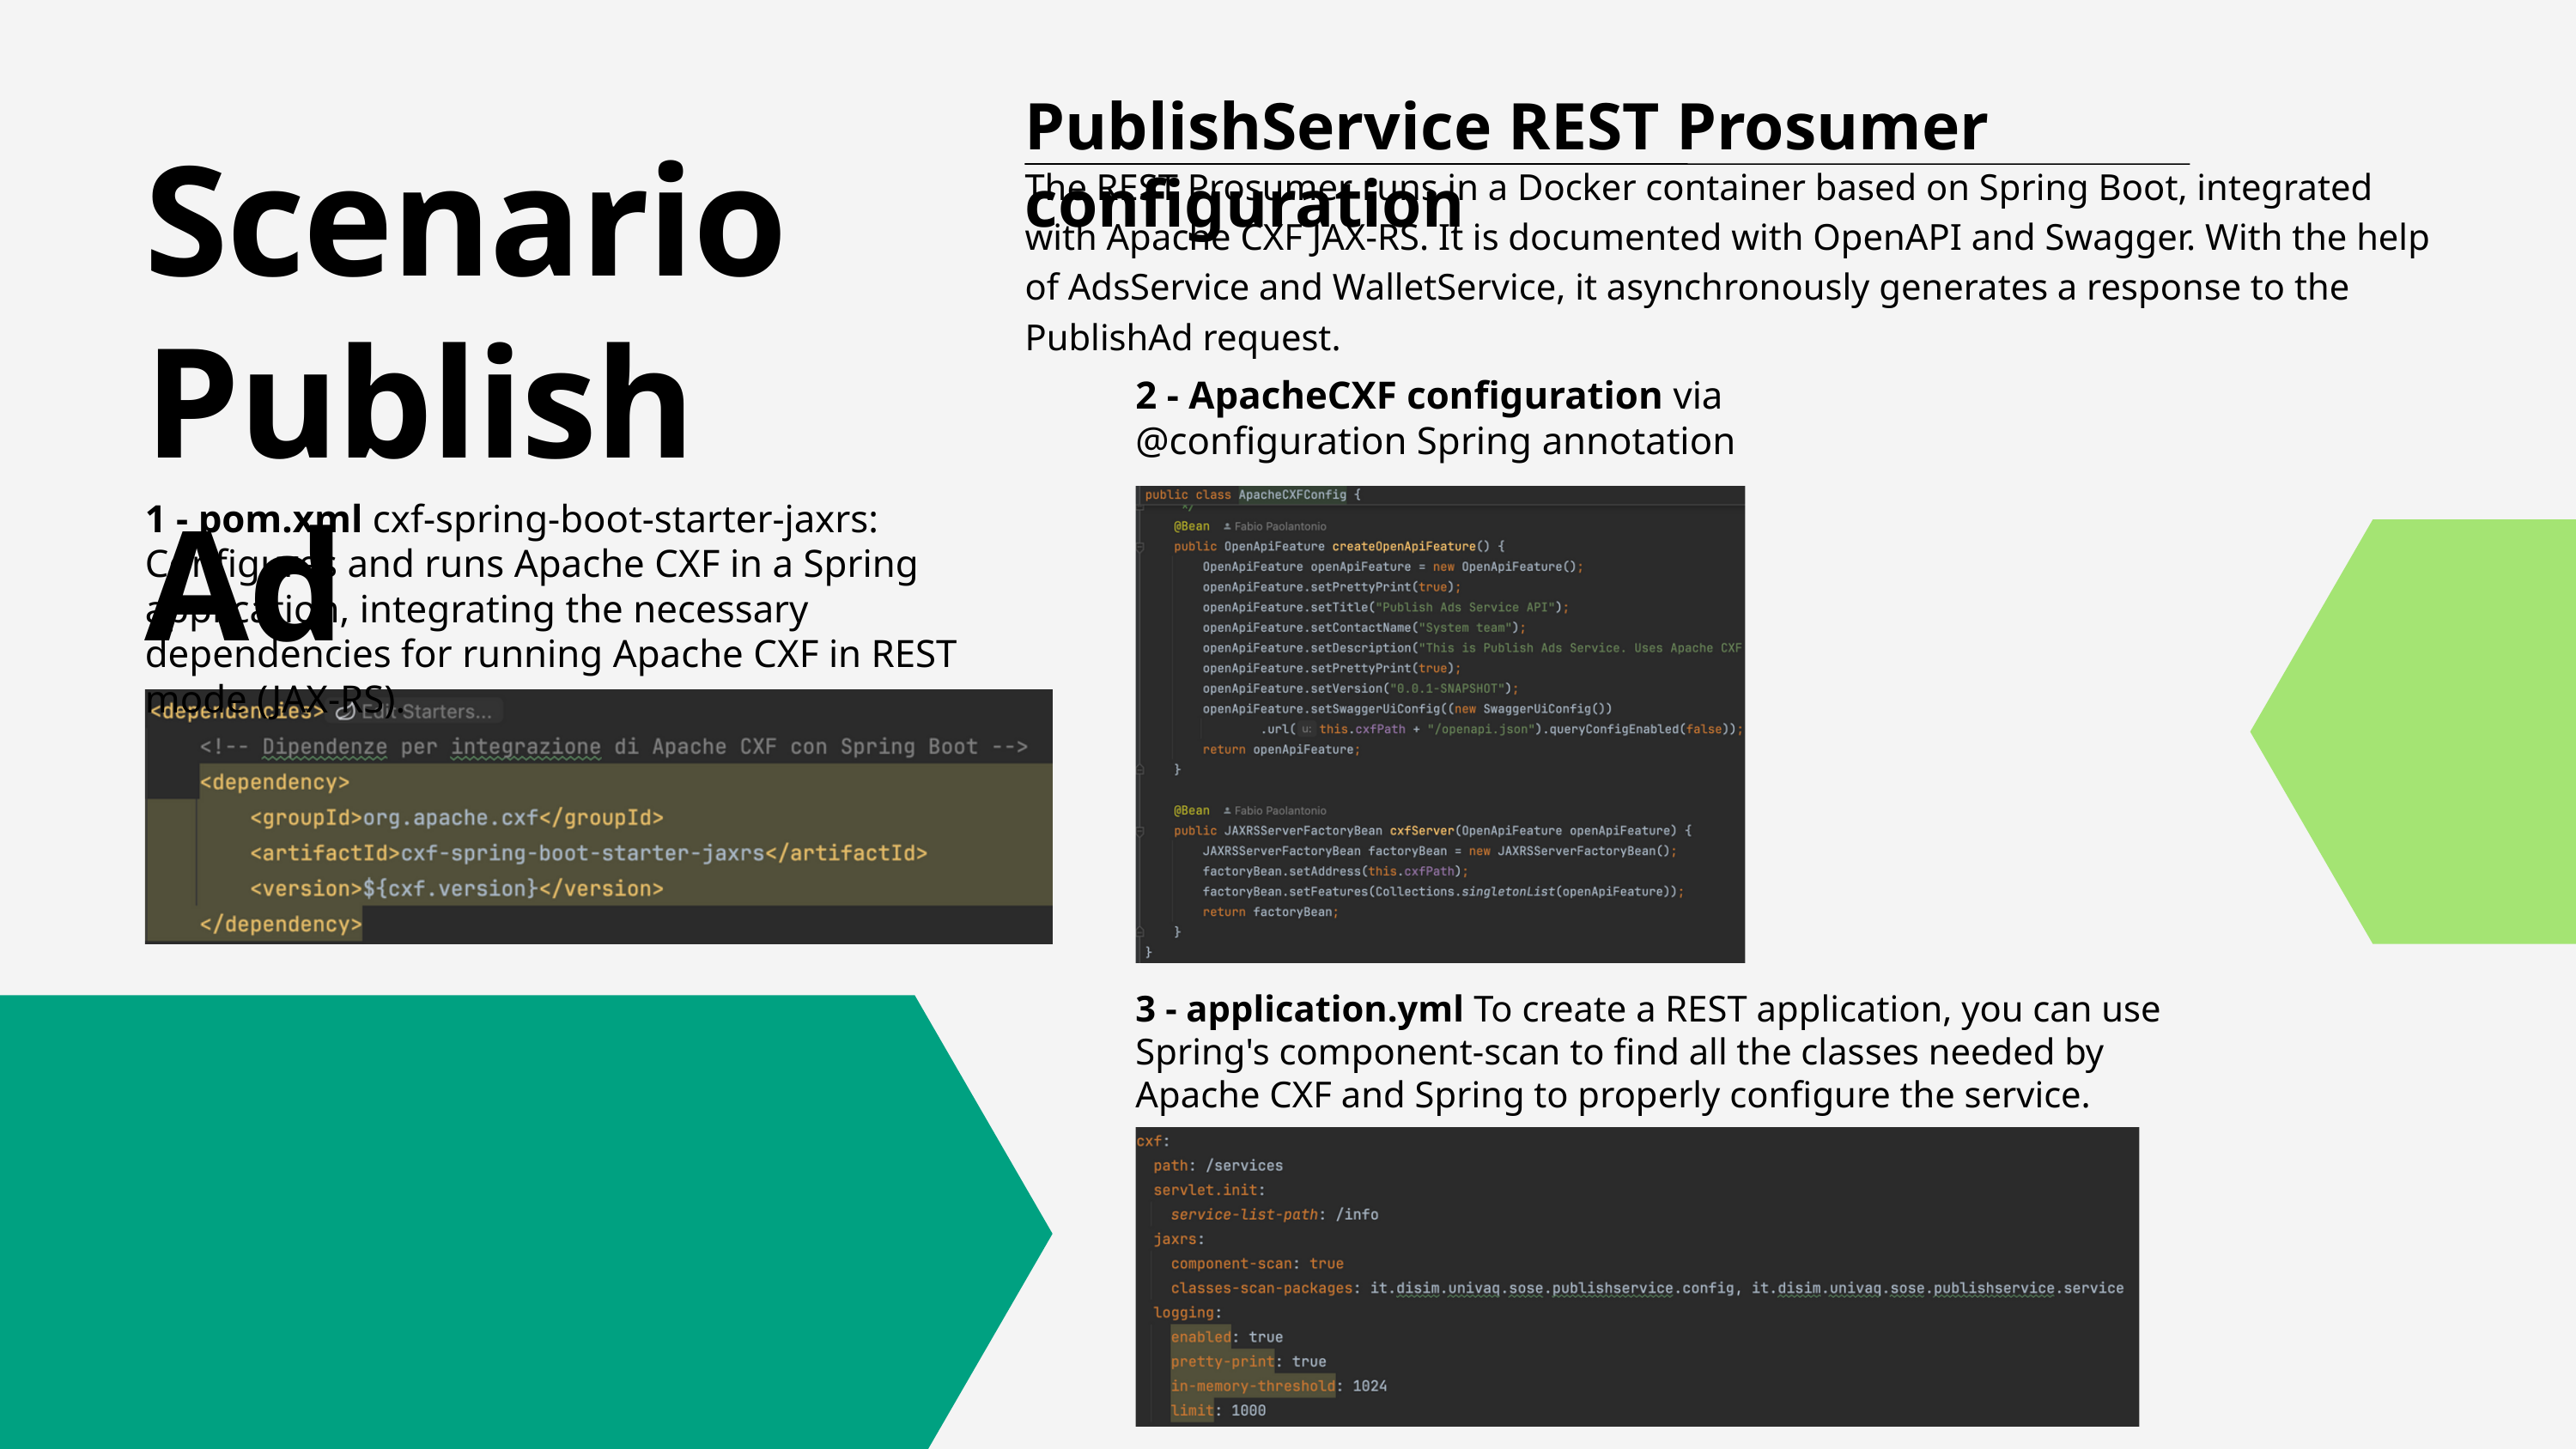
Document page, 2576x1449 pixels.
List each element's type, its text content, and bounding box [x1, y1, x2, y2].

text_box PublishService REST Prosumer configuration [1024, 85, 2410, 157]
text_box 2 - ApacheCXF configuration via @configuration Spring annotation [1135, 372, 1746, 463]
text_box 3 - application.yml To create a REST application, you can use Spring's component-scan to find all the classes needed by Apache CXF and Spring to properly configure the service. [1135, 985, 2169, 1115]
text_box [144, 772, 1053, 944]
text_box [1135, 486, 1746, 963]
text_box The REST Prosumer runs in a Docker container based on Spring Boot, integrated with Apache CXF JAX-RS. It is documented with OpenAPI and Swagger. With the help of AdsService and WalletService, it asynchronously generates a response to the PublishAd request. [1024, 157, 2432, 408]
text_box [1135, 1127, 2140, 1427]
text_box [0, 995, 1053, 1449]
text_box Scenario Publish Ad [144, 124, 922, 494]
text_box 1 - pom.xml cxf-spring-boot-starter-jaxrs: Configures and runs Apache CXF in a Spring application, integrating the necessary dependencies for running Apache CXF in REST mode (JAX-RS). [144, 494, 1053, 772]
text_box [2250, 518, 2576, 944]
